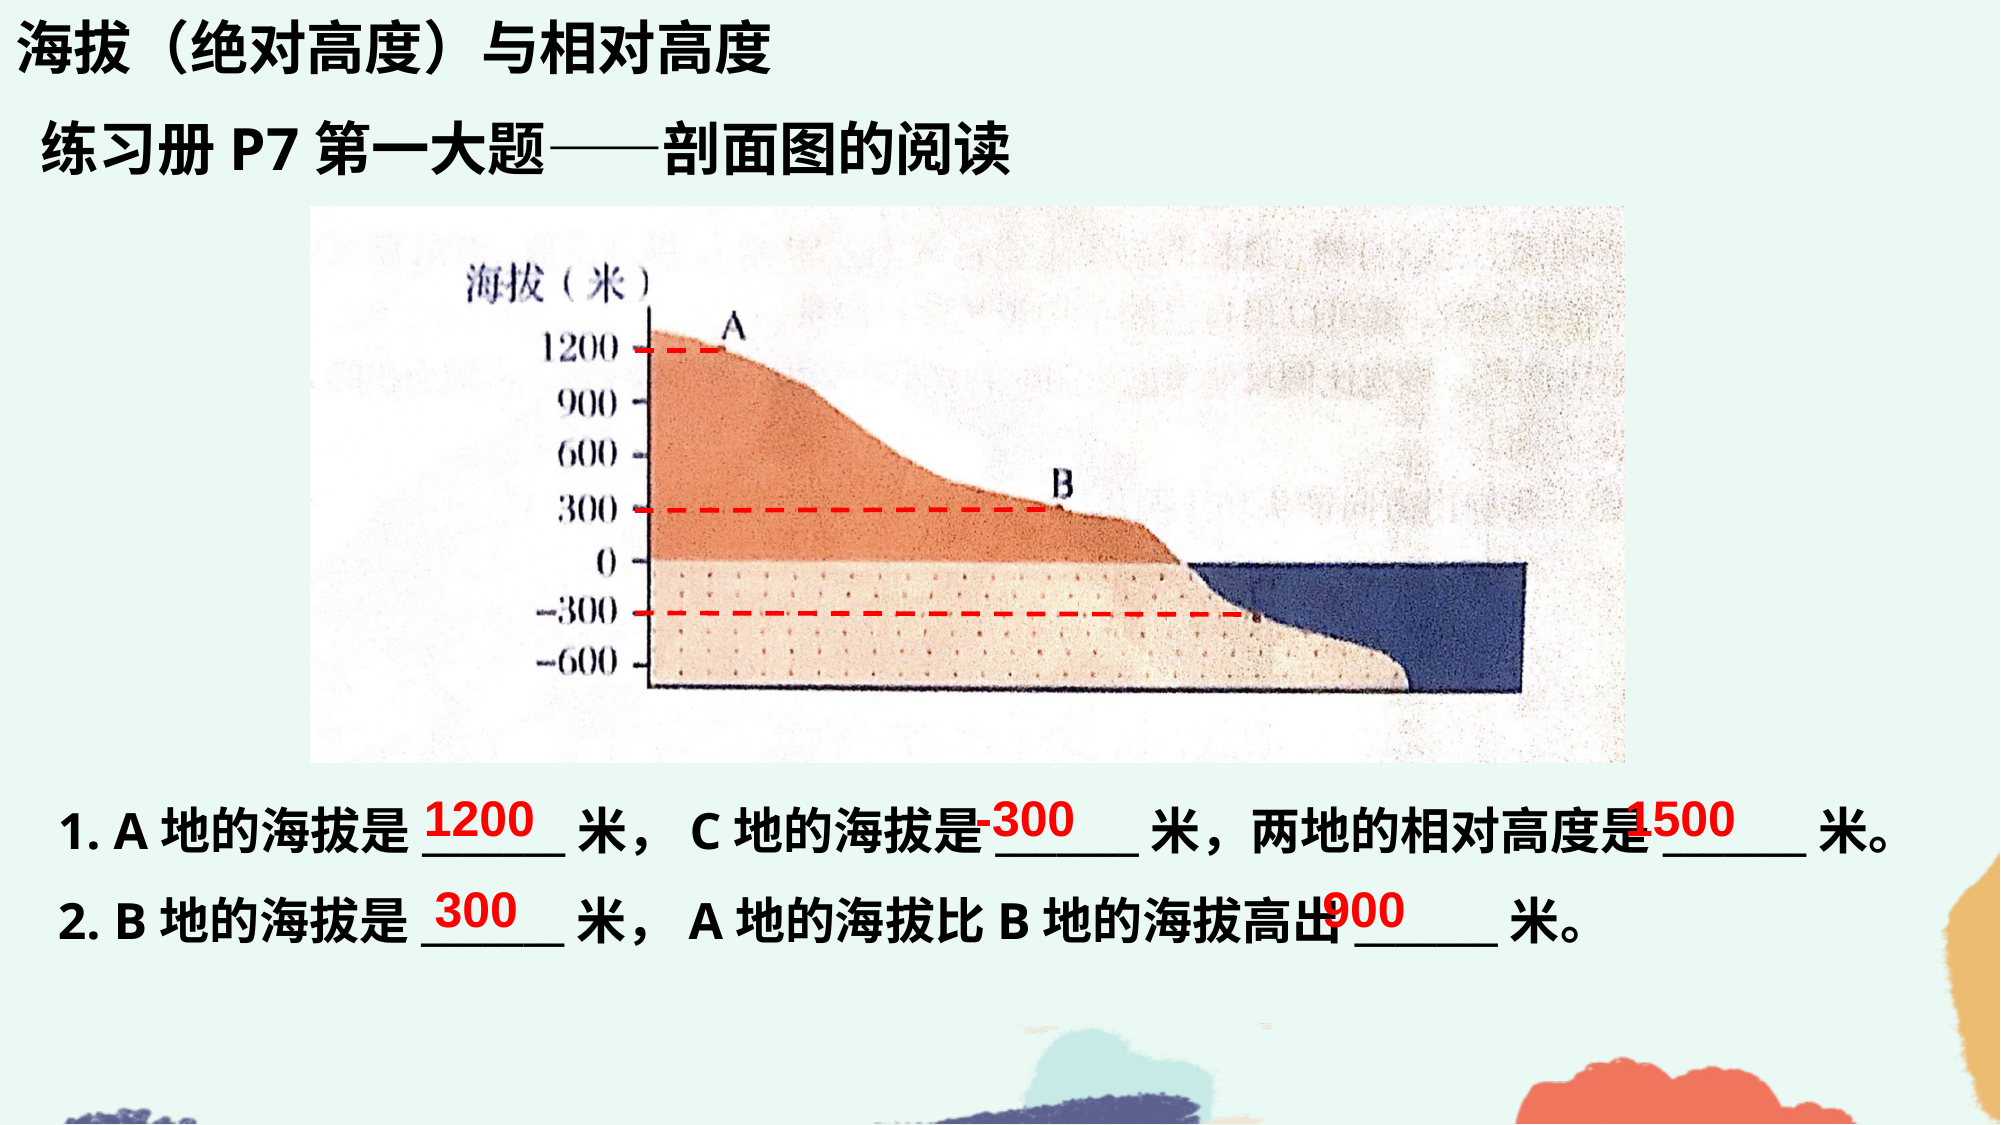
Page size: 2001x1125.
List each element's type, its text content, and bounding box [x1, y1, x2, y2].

picture [310, 206, 1625, 763]
text_box 海拔（绝对高度）与相对高度 [0, 3, 788, 89]
text_box 练习册P7第一大题——剖面图的阅读 [26, 105, 1028, 190]
text_box 1. A地的海拔是_______米，C地的海拔是_______米，两地的相对高度是_______米。 2. B地的海拔是_______米，A地的海拔比B地的海拔高出_______米。 [43, 762, 1936, 958]
text_box 1500 [1610, 778, 1751, 854]
text_box -300 [960, 778, 1091, 854]
text_box 300 [419, 870, 533, 945]
text_box 1200 [409, 778, 550, 854]
text_box 900 [1307, 870, 1421, 945]
picture [6, 847, 2000, 1124]
